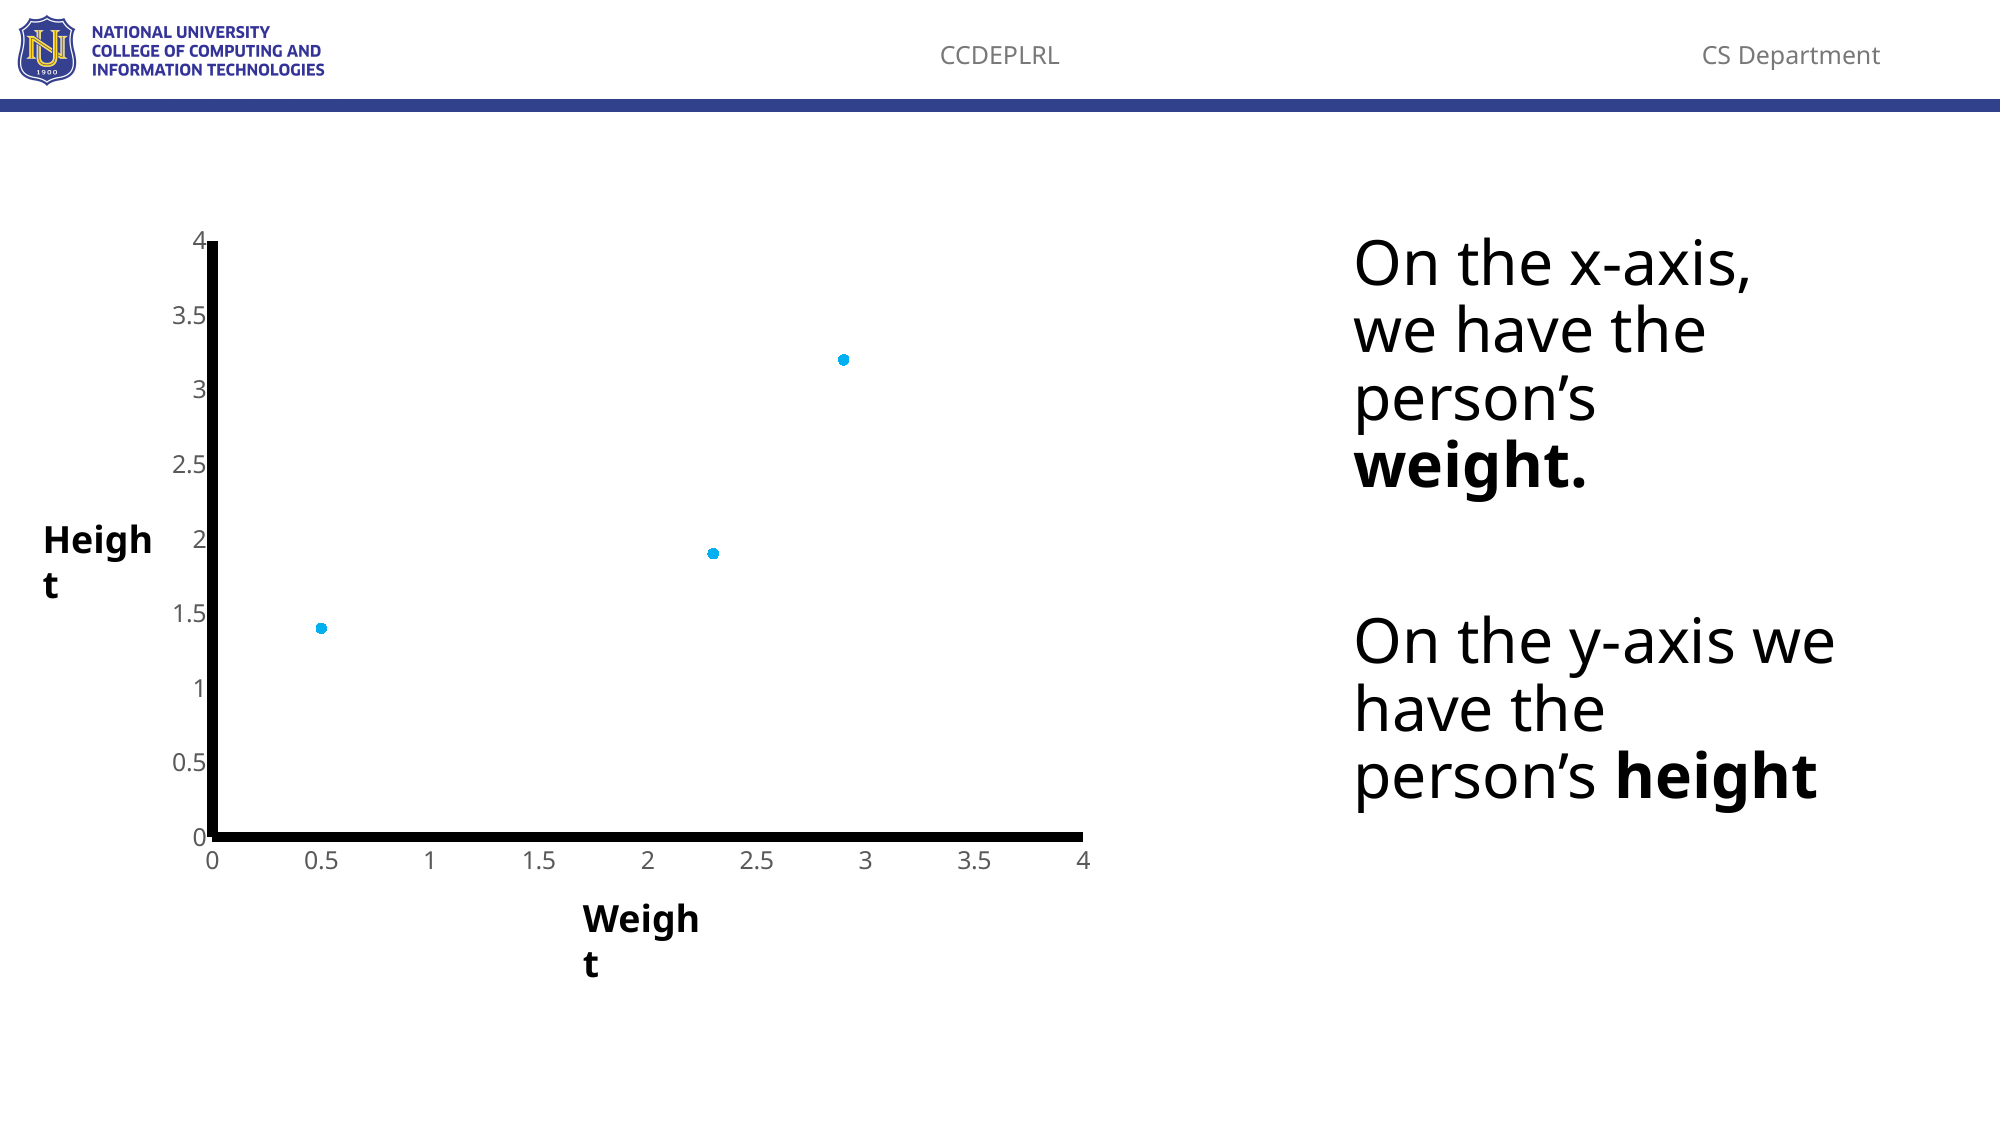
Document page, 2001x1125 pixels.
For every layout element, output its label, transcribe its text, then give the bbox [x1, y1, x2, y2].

text_box Weight [568, 889, 721, 993]
picture [0, 0, 337, 99]
list On the x-axis, we have the person’s weight. On the y-axis we have the person’s height [1338, 223, 1860, 764]
chart [171, 222, 1096, 889]
text_box Height [27, 509, 171, 614]
